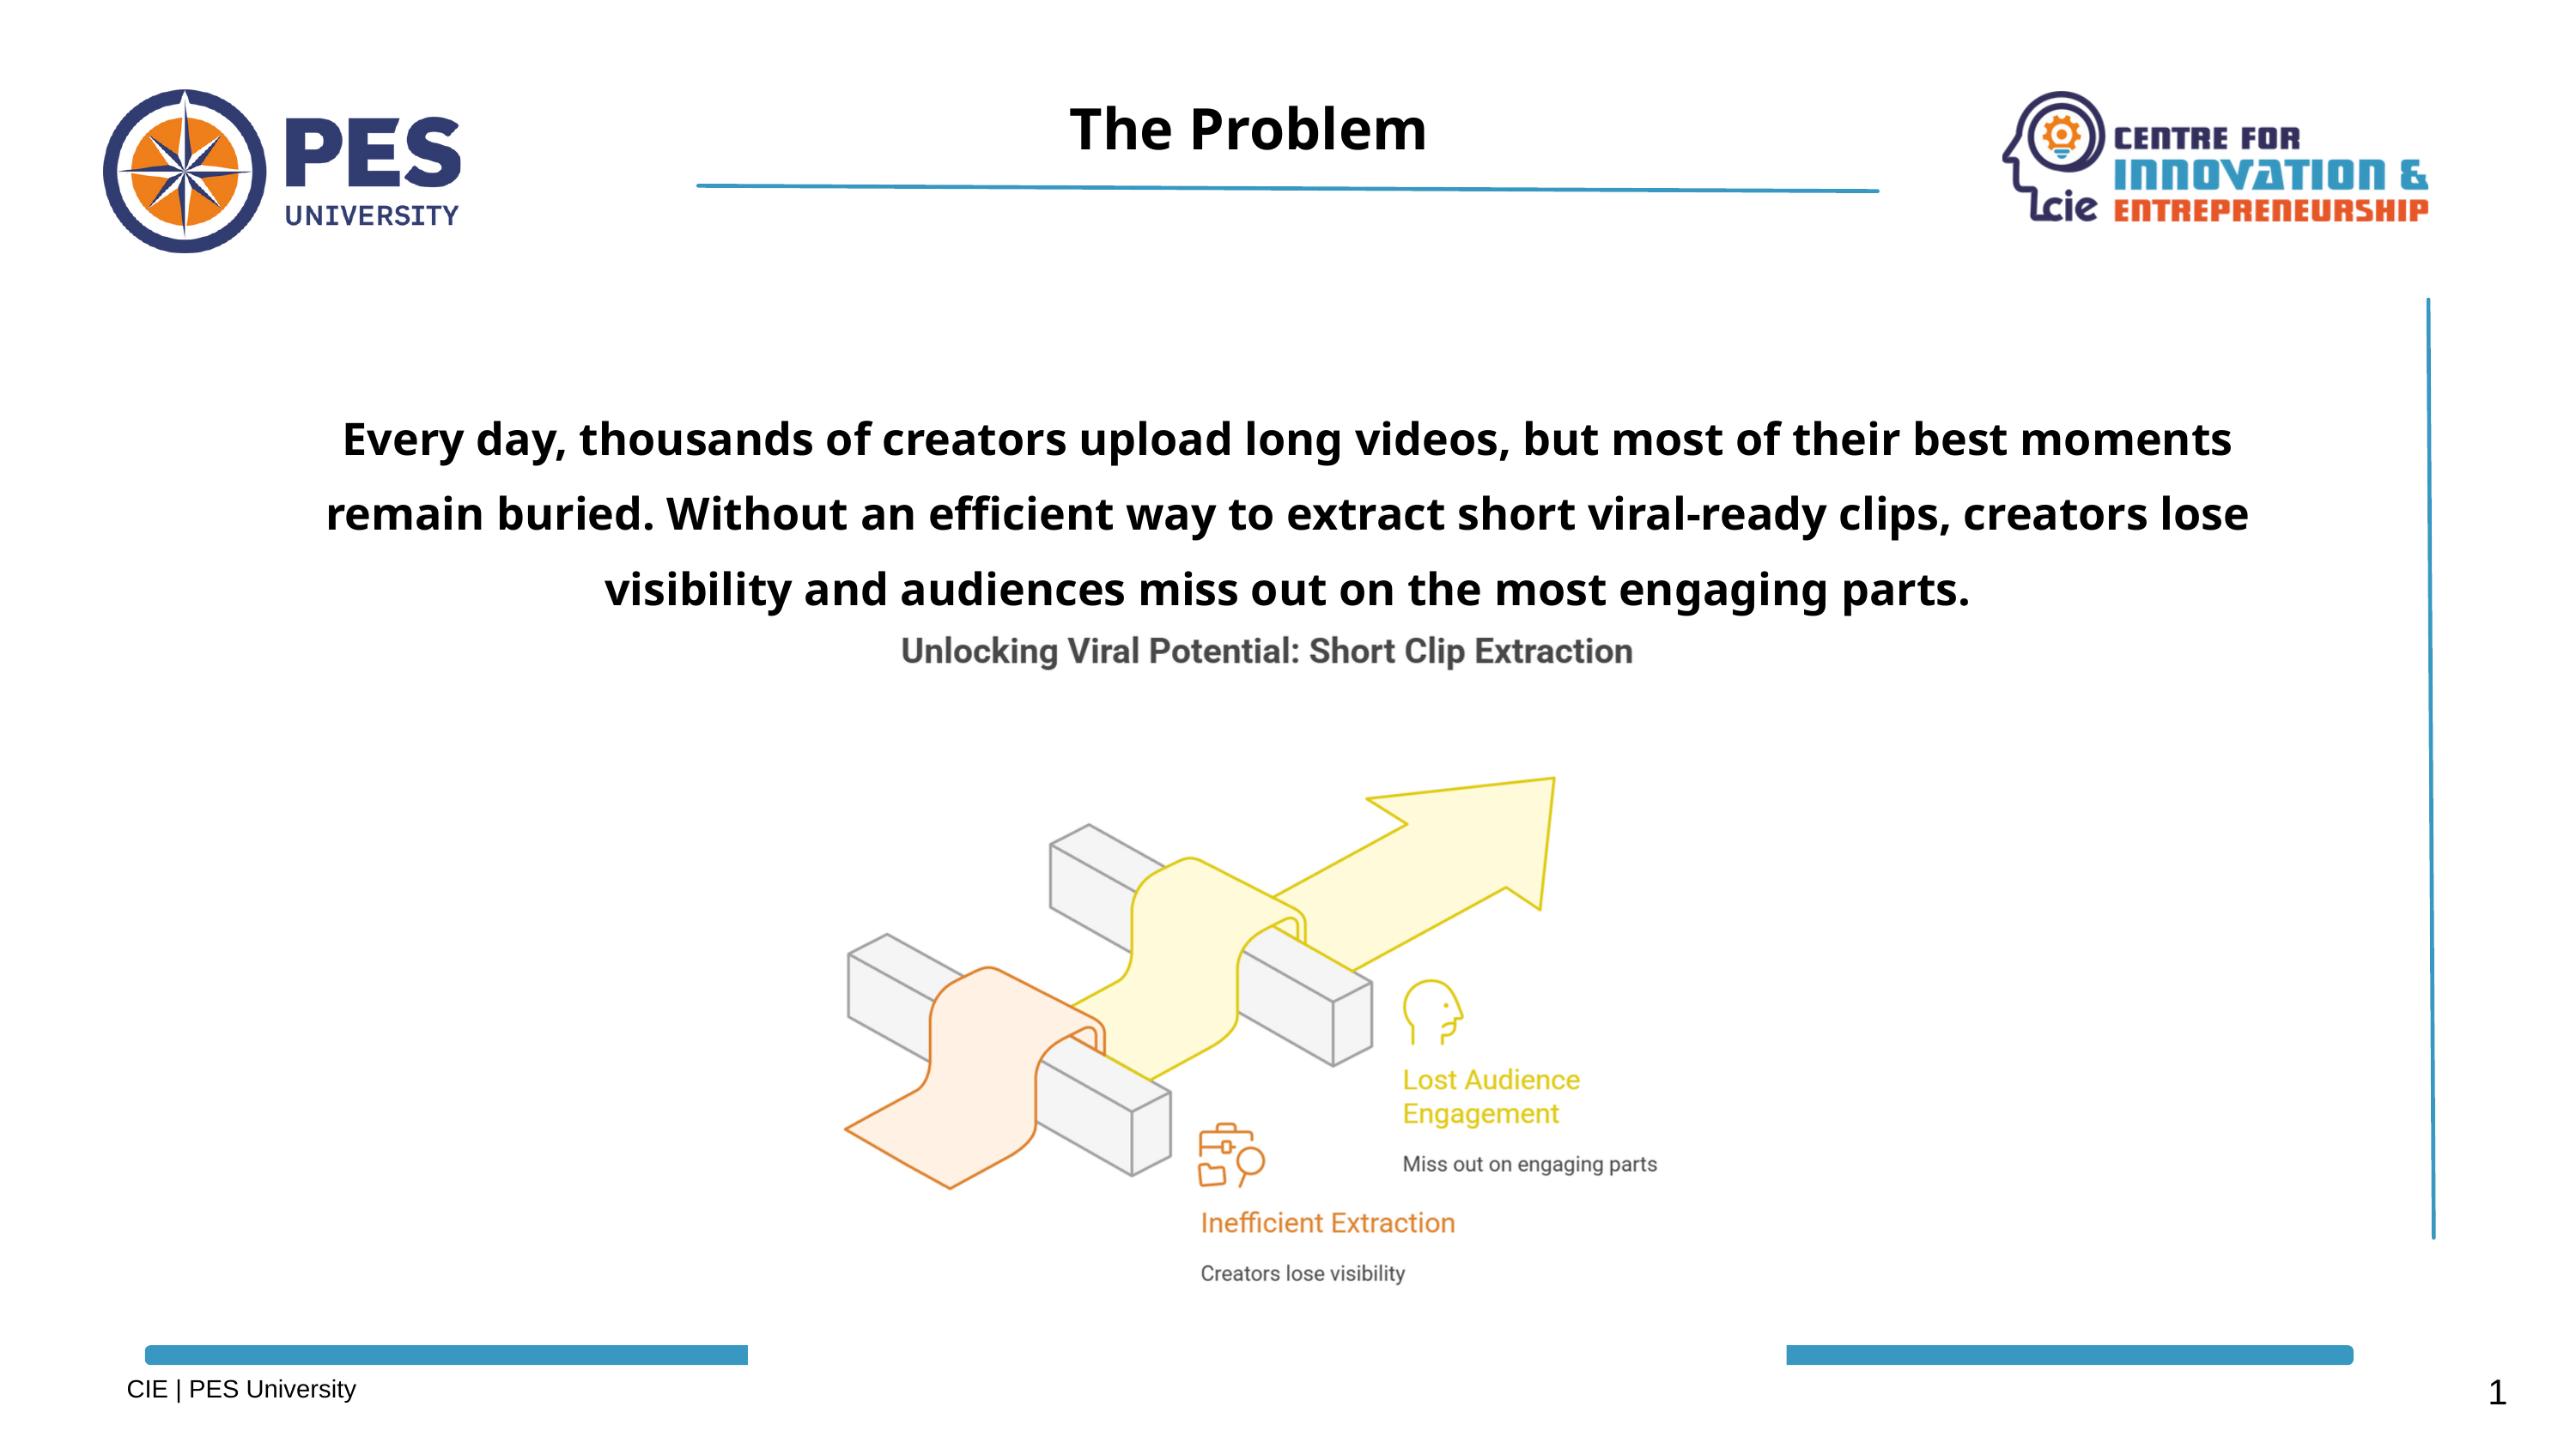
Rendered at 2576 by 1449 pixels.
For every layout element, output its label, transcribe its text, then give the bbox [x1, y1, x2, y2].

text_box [37, 1362, 447, 1416]
text_box Every day, thousands of creators upload long videos, but most of their best moments remain buried. Without an efficient way to extract short viral-ready clips, creators lose visibility and audiences miss out on the most engaging parts. [321, 389, 2255, 689]
text_box [748, 689, 1787, 1343]
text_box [144, 1344, 2354, 1366]
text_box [102, 89, 461, 253]
text_box The Problem [782, 64, 1716, 161]
text_box 1 [2479, 1351, 2517, 1412]
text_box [2002, 90, 2429, 221]
